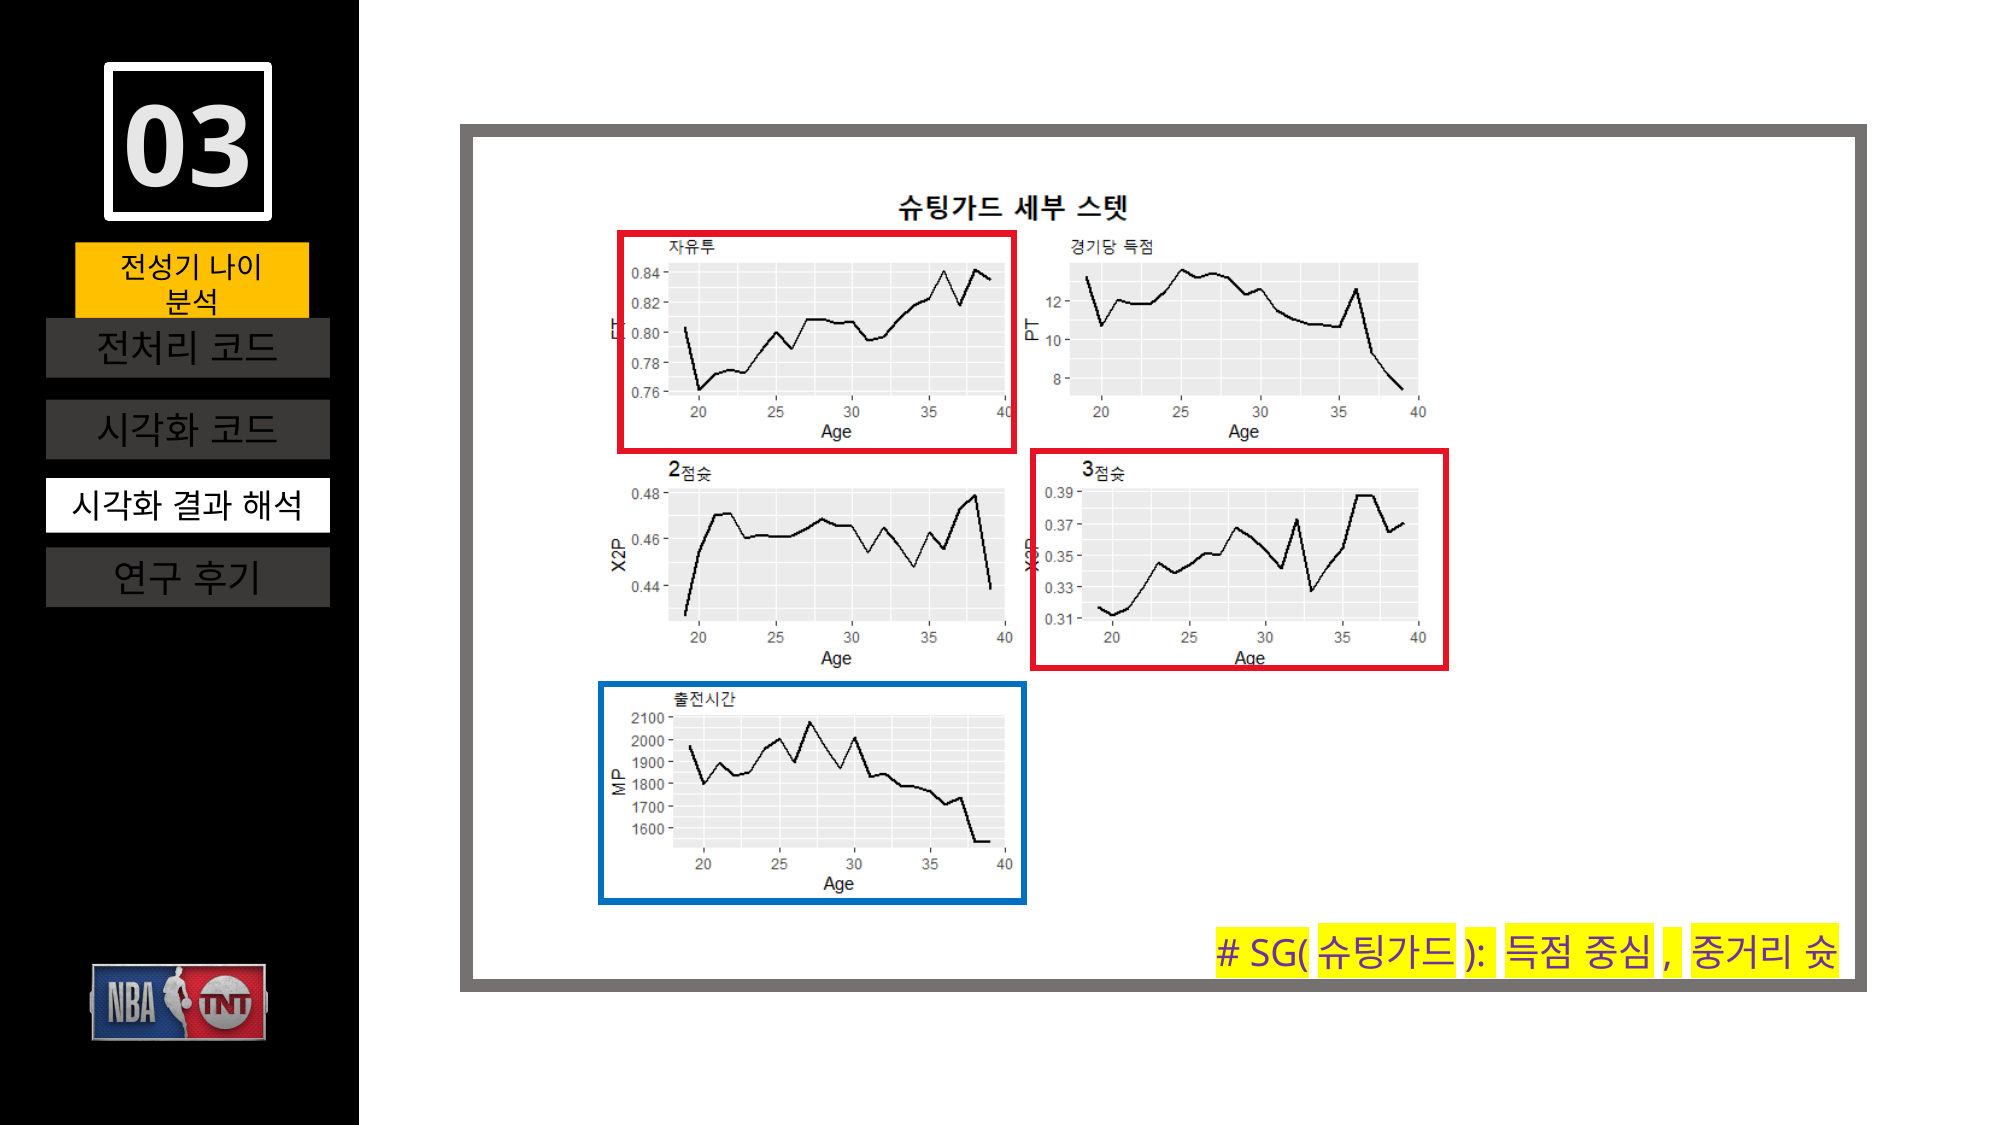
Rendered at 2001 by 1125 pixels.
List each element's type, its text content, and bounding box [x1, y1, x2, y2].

text_box # SG(슈팅가드): 득점 중심, 중거리 슛 [1201, 921, 1855, 982]
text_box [0, 0, 359, 1125]
text_box [466, 129, 1862, 986]
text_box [601, 187, 1447, 902]
